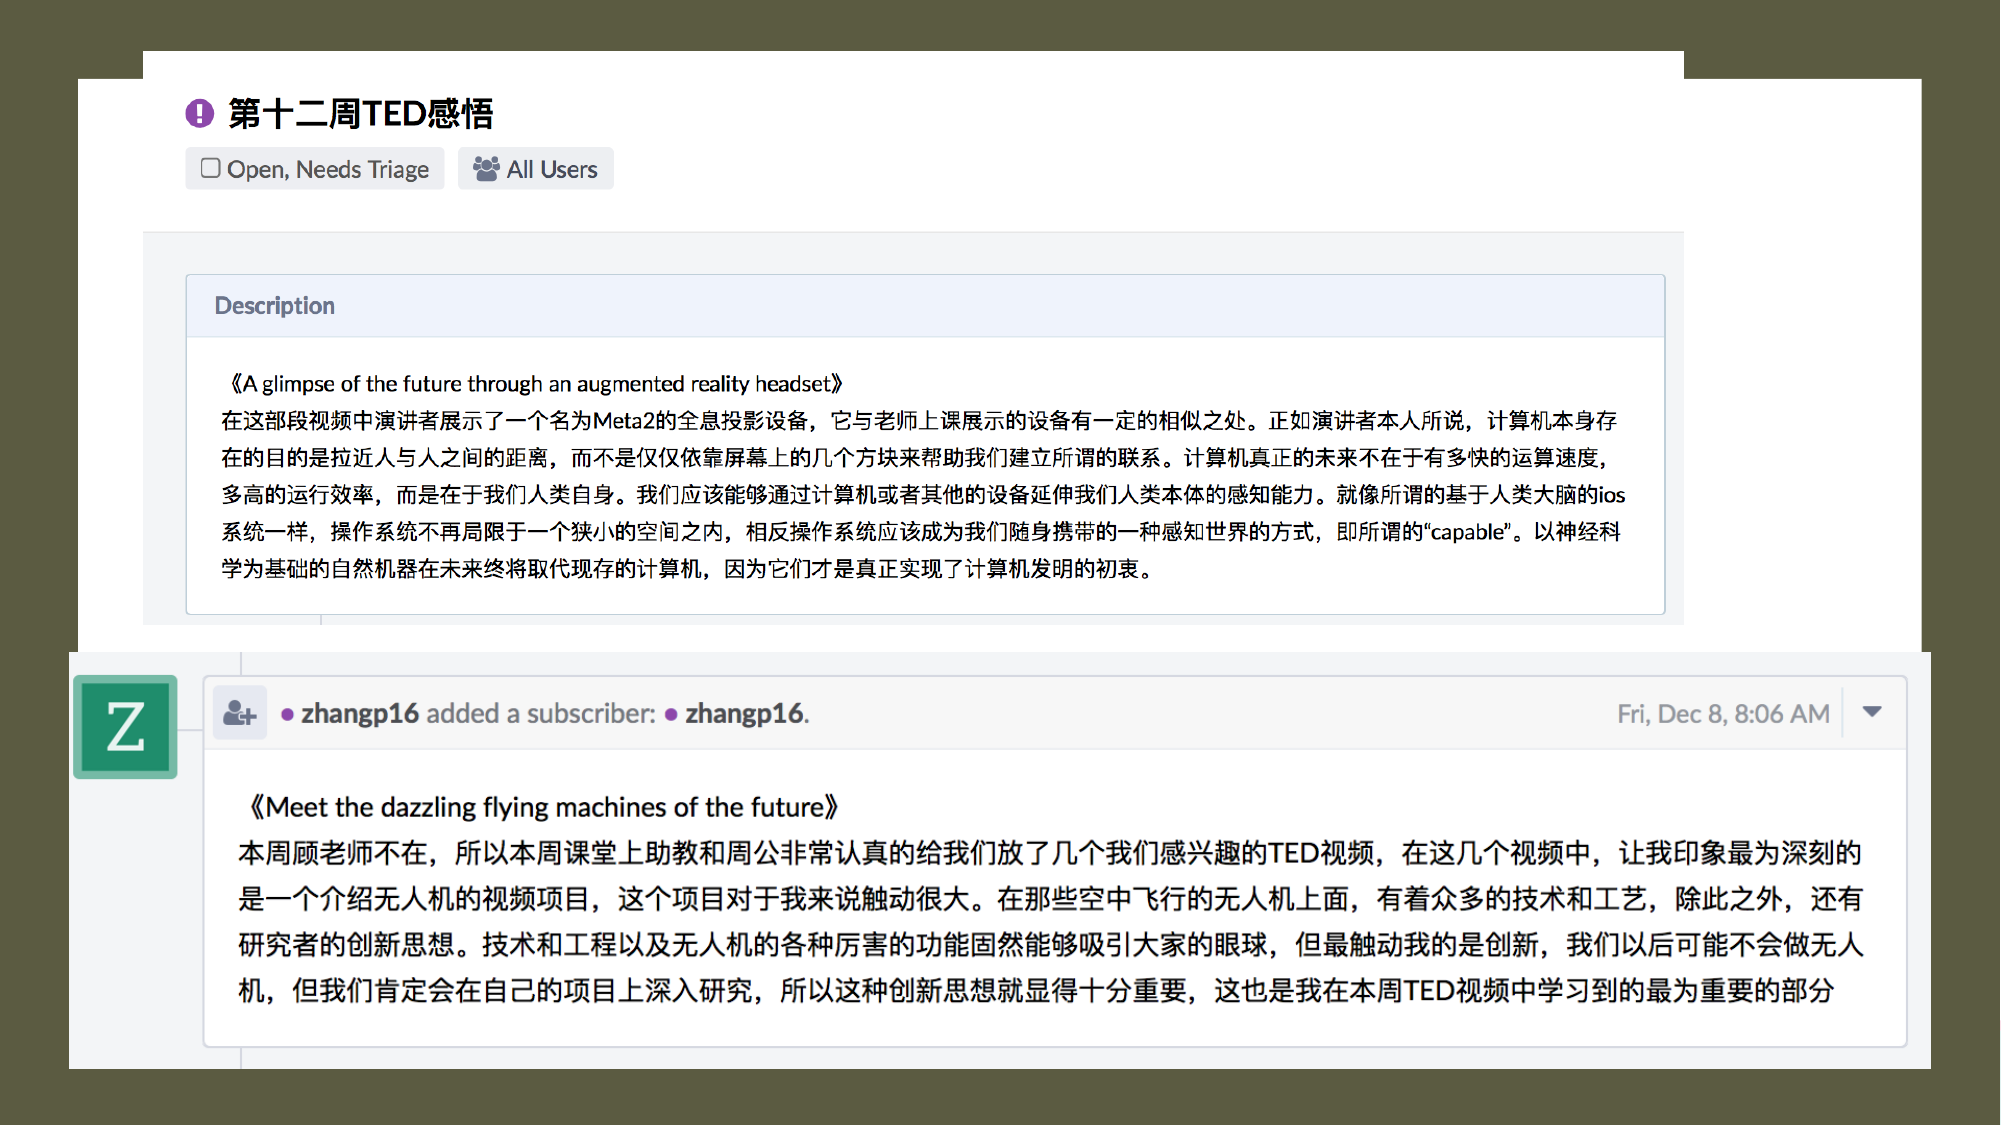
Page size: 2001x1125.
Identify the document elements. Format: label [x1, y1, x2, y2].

picture [69, 652, 1931, 1069]
picture [142, 51, 1684, 625]
text_box [0, 0, 2000, 1125]
text_box [77, 78, 1923, 652]
